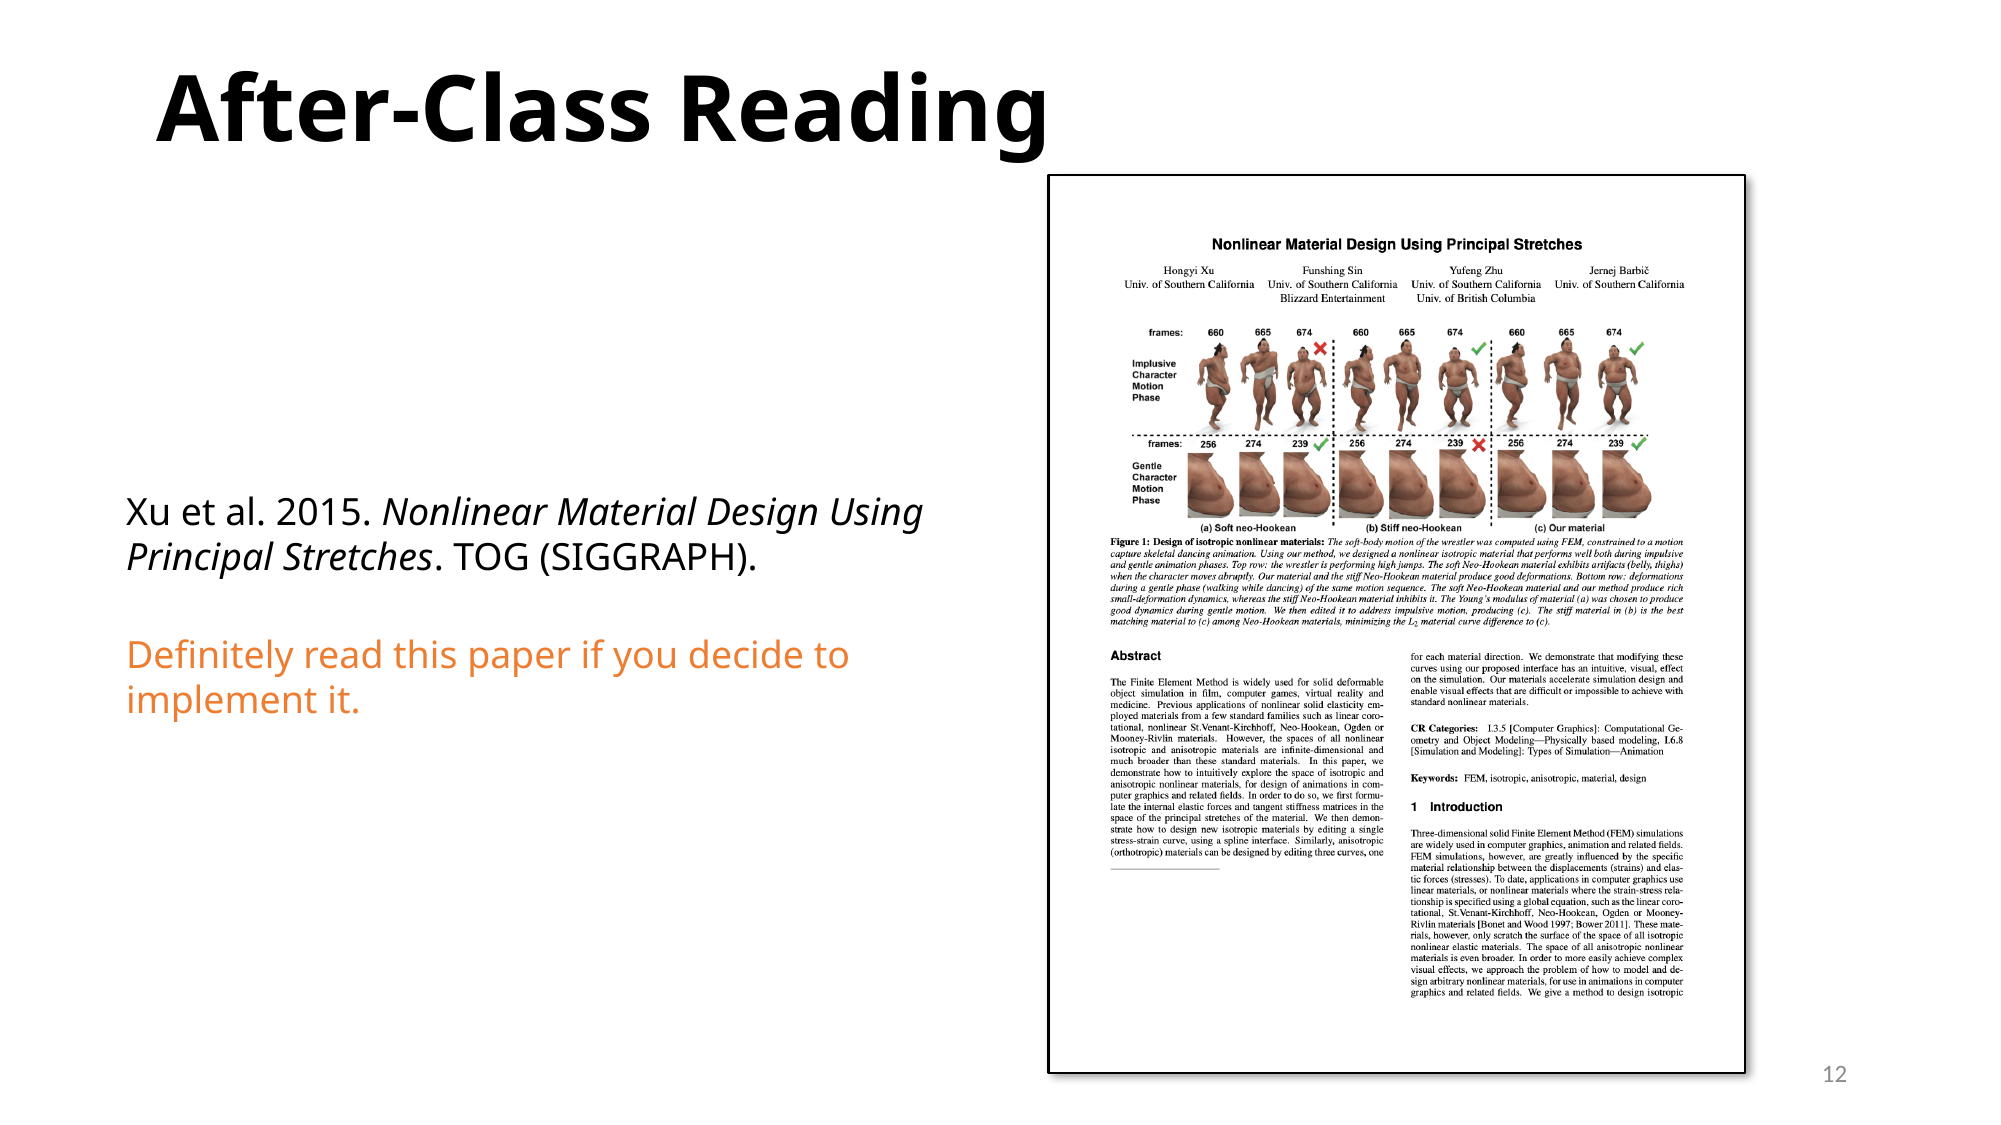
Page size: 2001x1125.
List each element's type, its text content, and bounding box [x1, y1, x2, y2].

slide_number 12 [1412, 1042, 1863, 1103]
text_box Xu et al. 2015. Nonlinear Material Design Using Principal Stretches. TOG (SIGGRAPH). [111, 480, 1027, 585]
text_box Definitely read this paper if you decide to implement it. [111, 624, 1027, 729]
picture [1049, 176, 1745, 1073]
title After-Class Reading [141, 3, 1960, 221]
